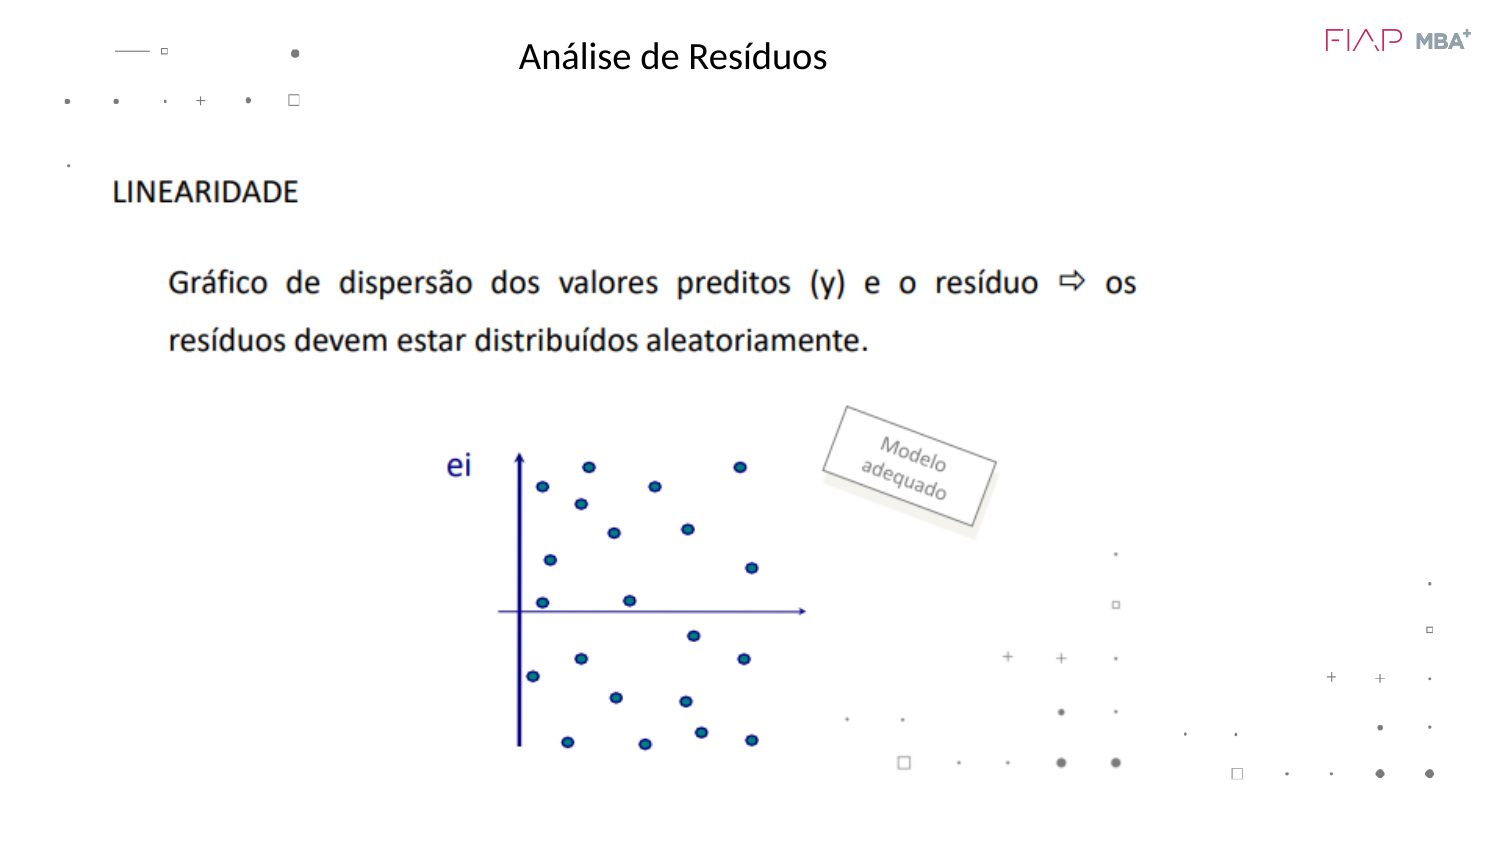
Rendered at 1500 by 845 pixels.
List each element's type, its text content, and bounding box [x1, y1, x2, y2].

picture [0, 0, 1500, 844]
title Análise de Resíduos [76, 23, 1270, 86]
